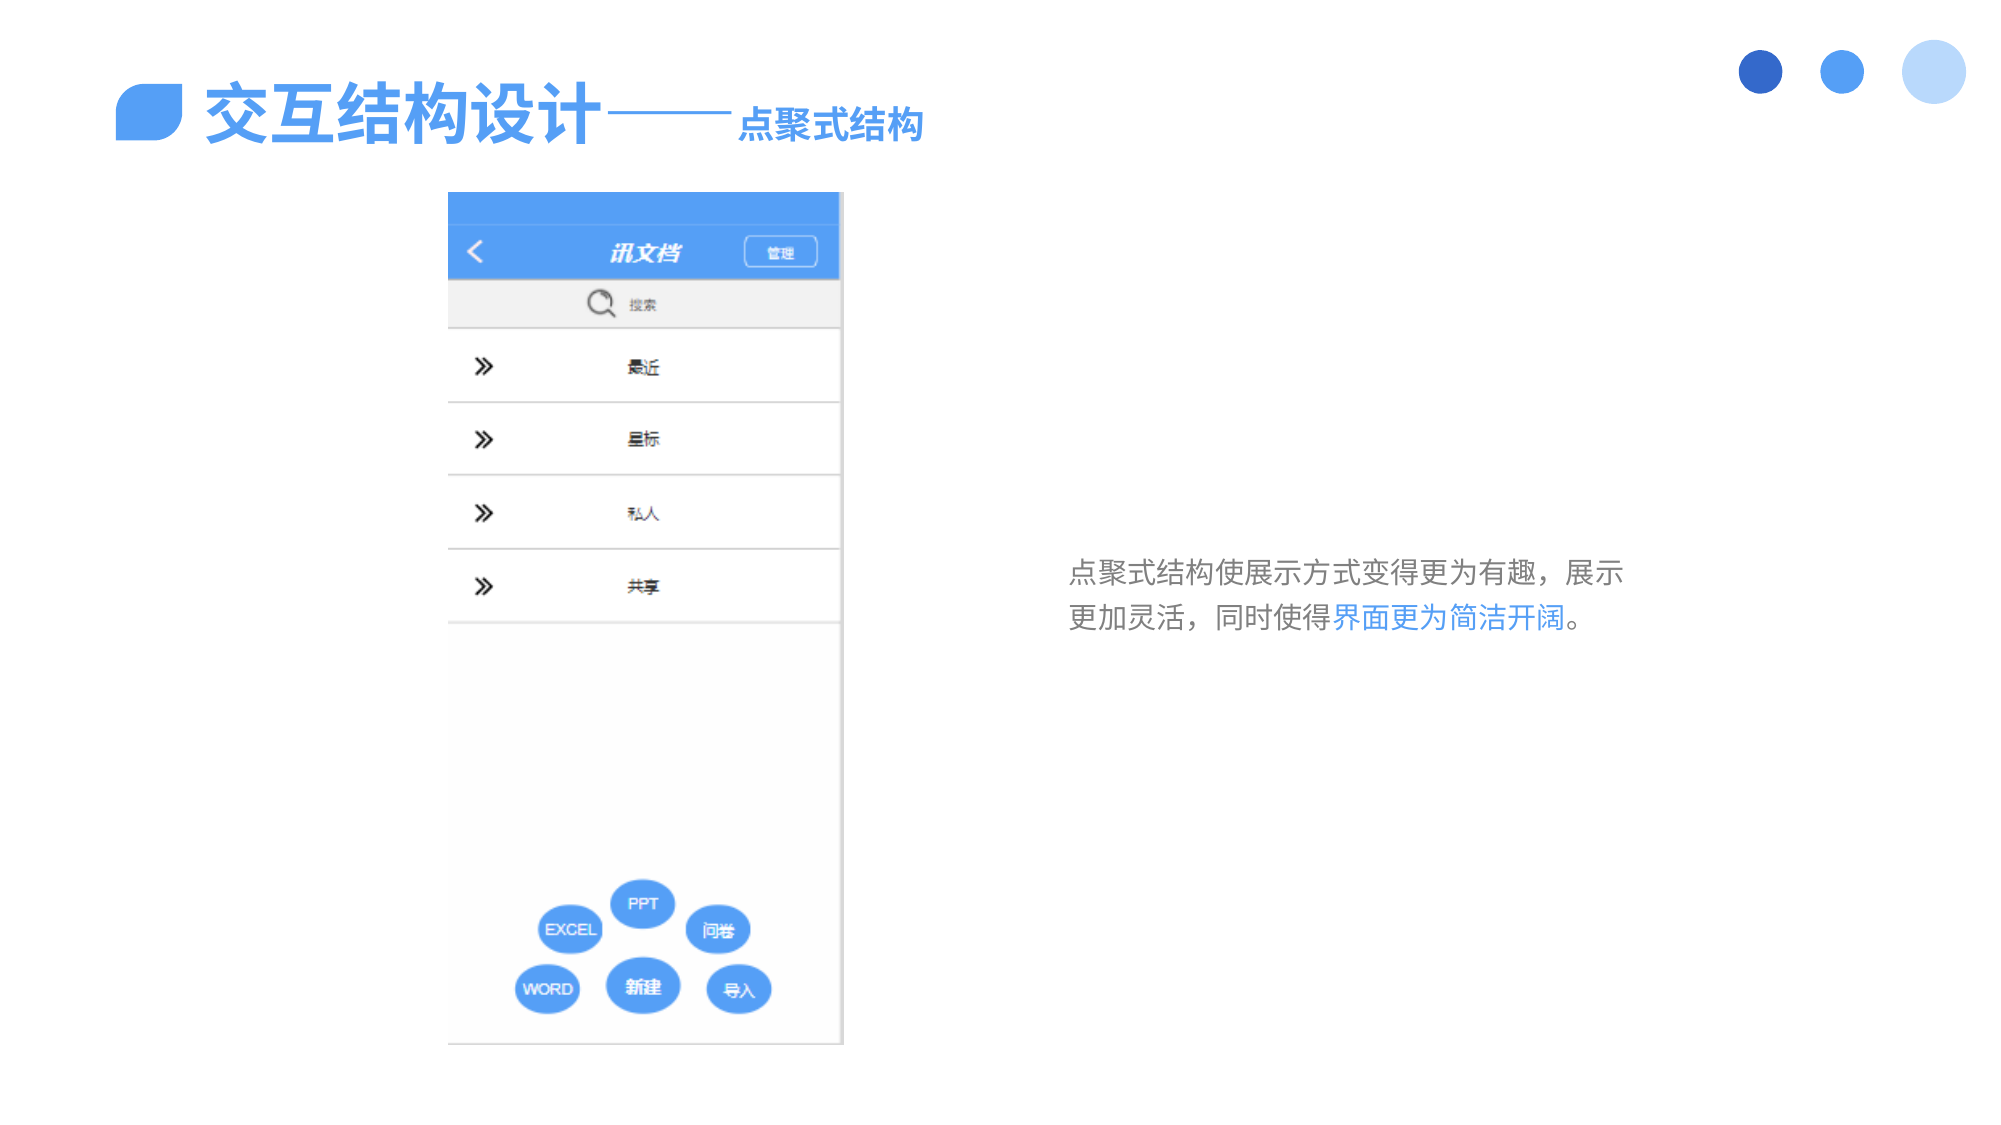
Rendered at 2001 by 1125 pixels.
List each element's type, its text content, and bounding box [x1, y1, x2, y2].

picture [448, 192, 844, 1045]
text_box 点聚式结构使展示方式变得更为有趣，展示更加灵活，同时使得界面更为简洁开阔。 [1054, 536, 1647, 642]
text_box [1901, 38, 1968, 105]
text_box 交互结构设计——点聚式结构 [188, 64, 1043, 159]
text_box [1819, 49, 1866, 95]
text_box [1737, 49, 1784, 95]
text_box [114, 82, 184, 142]
